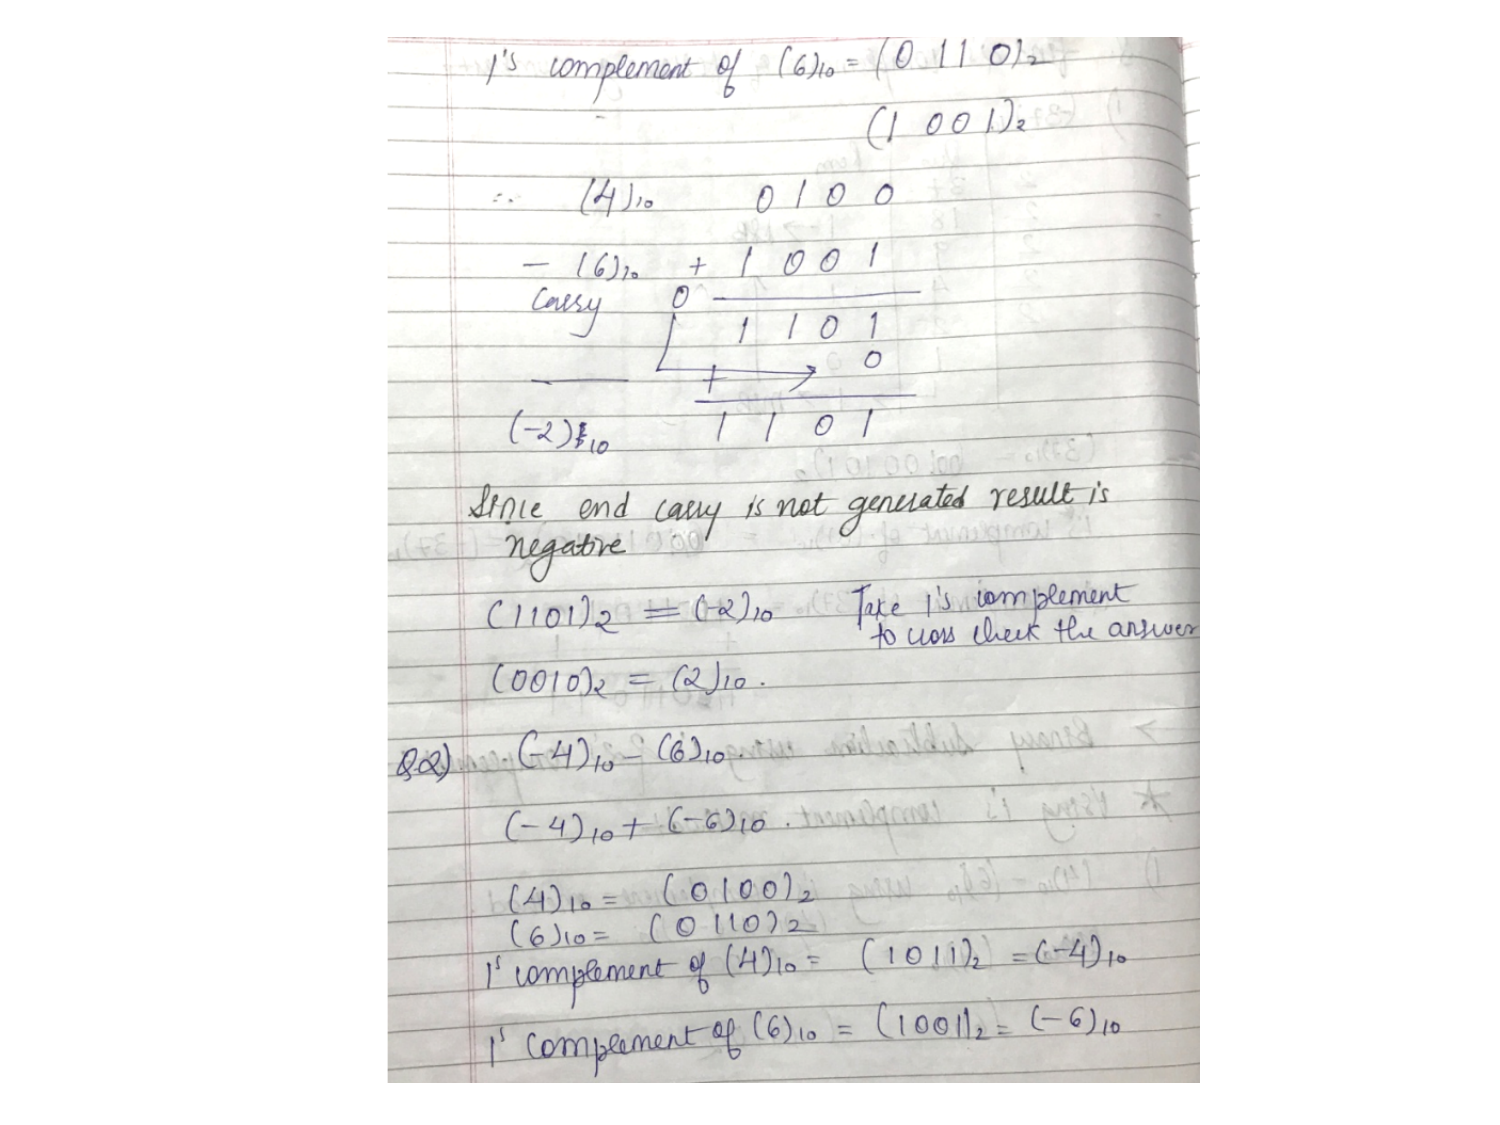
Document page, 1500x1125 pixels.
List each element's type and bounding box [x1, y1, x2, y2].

list [271, 153, 1317, 967]
